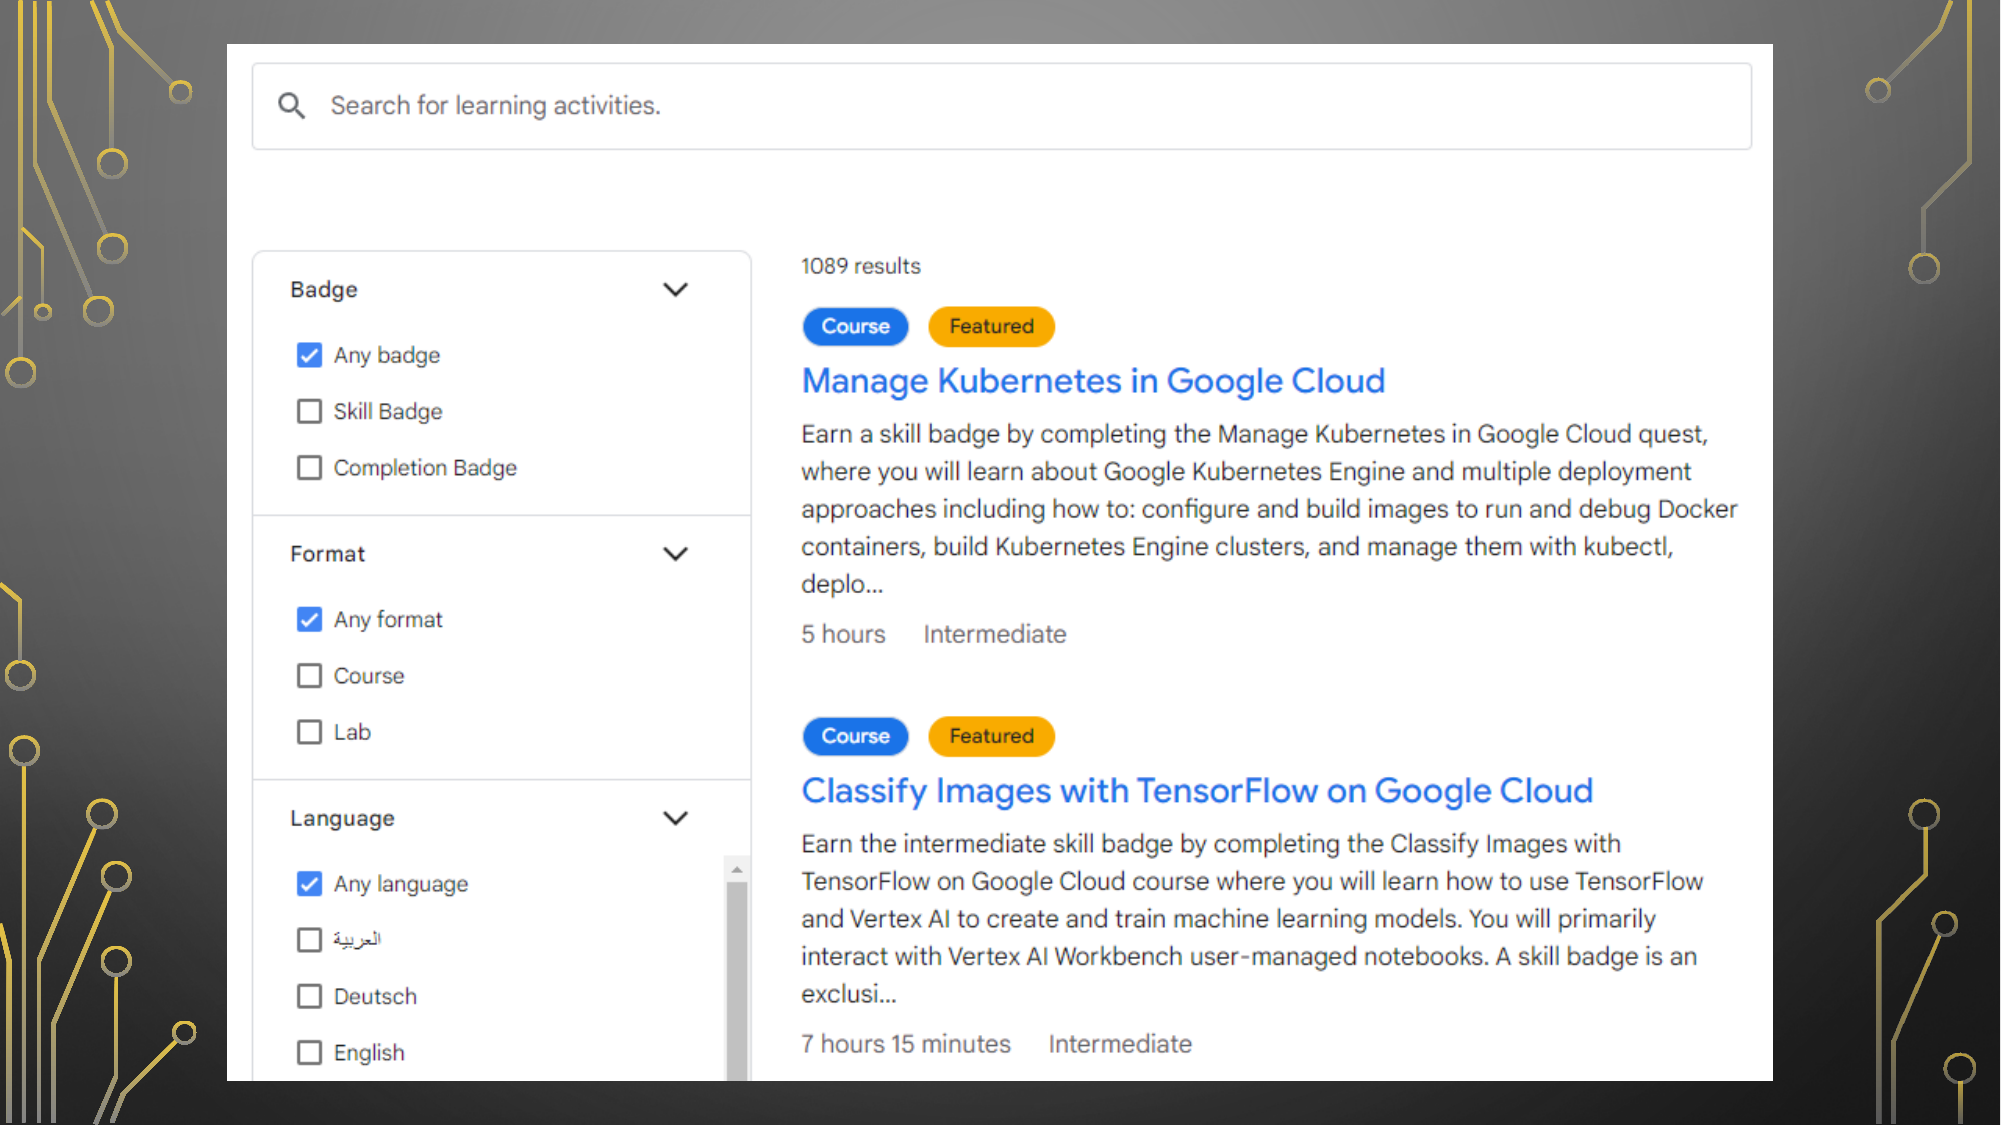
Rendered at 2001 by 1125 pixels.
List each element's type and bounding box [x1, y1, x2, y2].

picture [227, 44, 1773, 1081]
